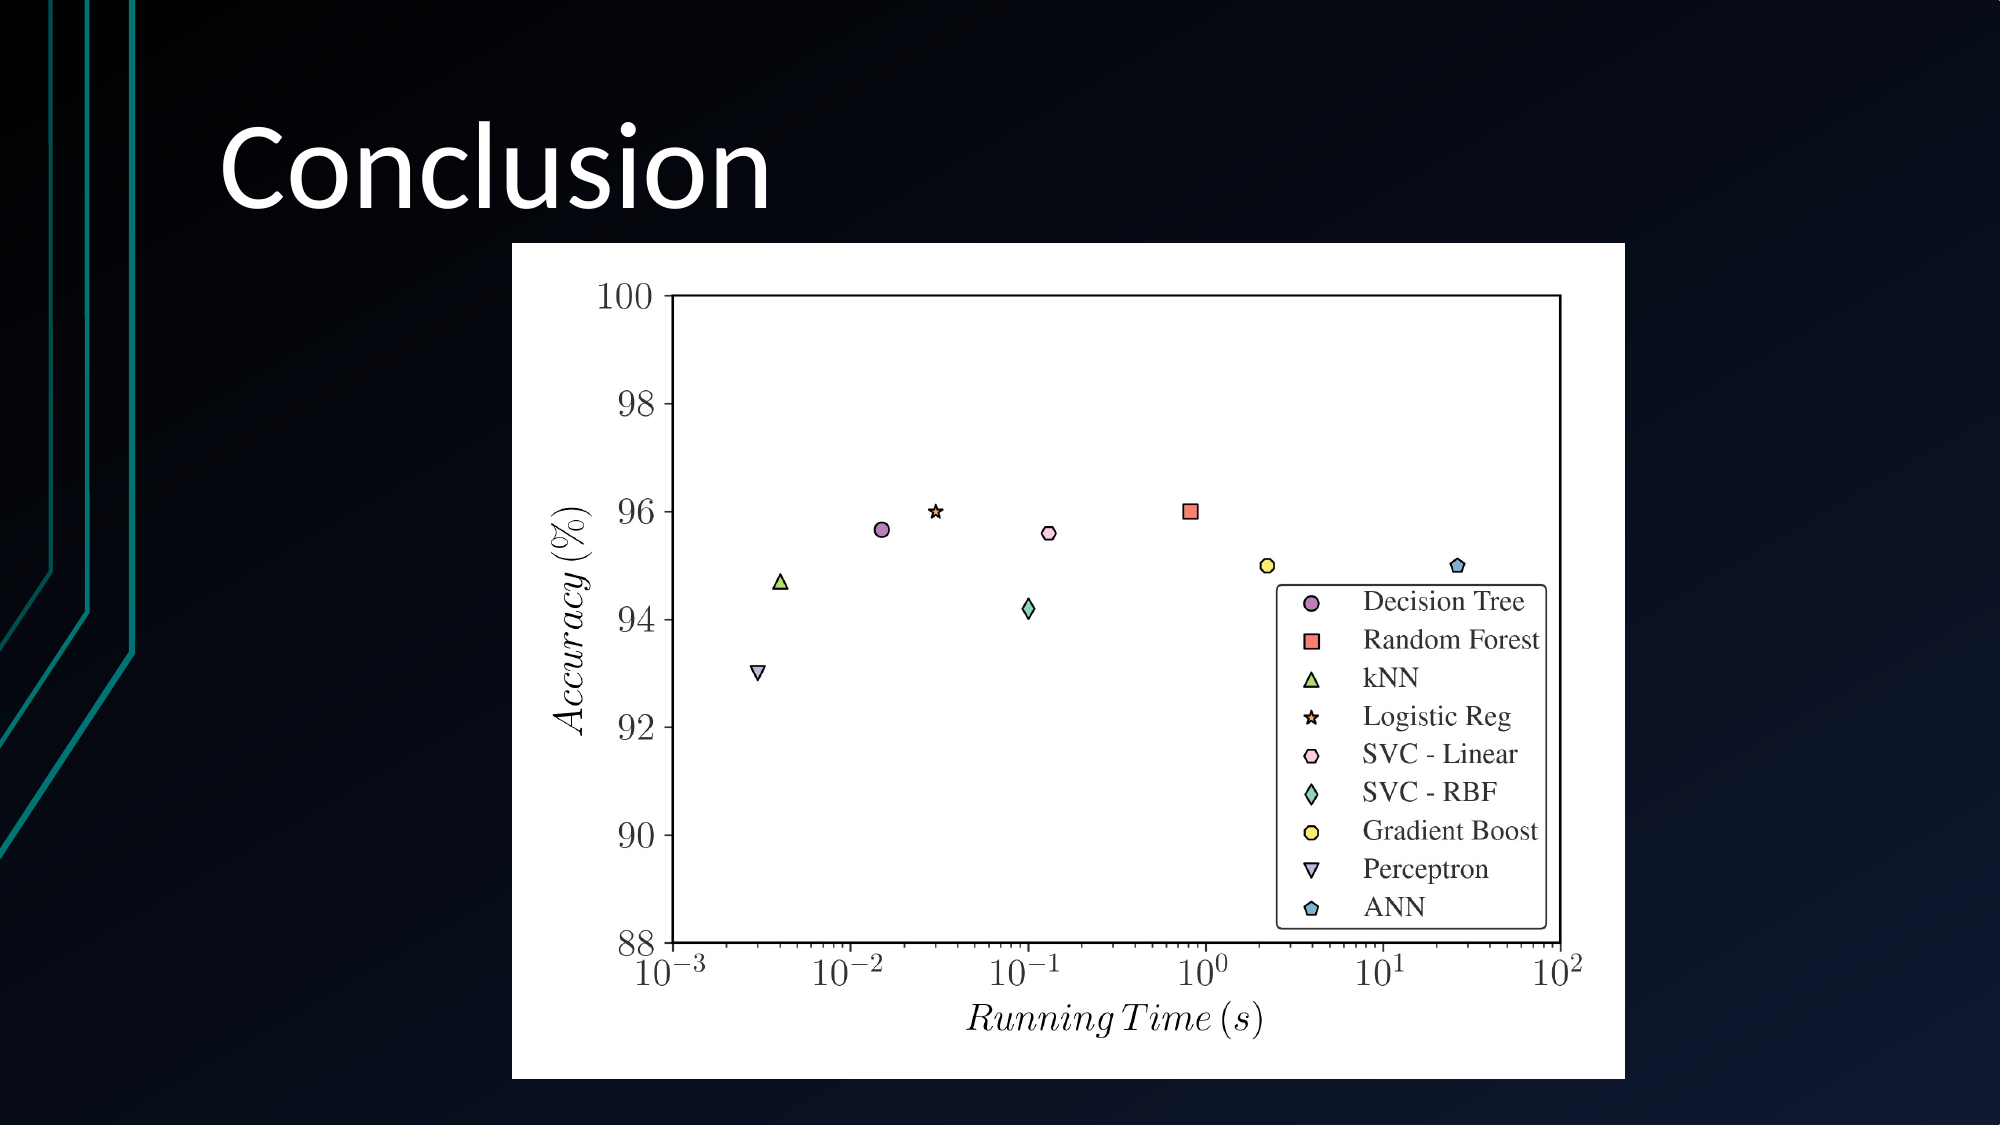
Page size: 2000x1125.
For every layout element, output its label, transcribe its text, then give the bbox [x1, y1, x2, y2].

title Conclusion [199, 45, 1900, 246]
picture [511, 243, 1625, 1079]
